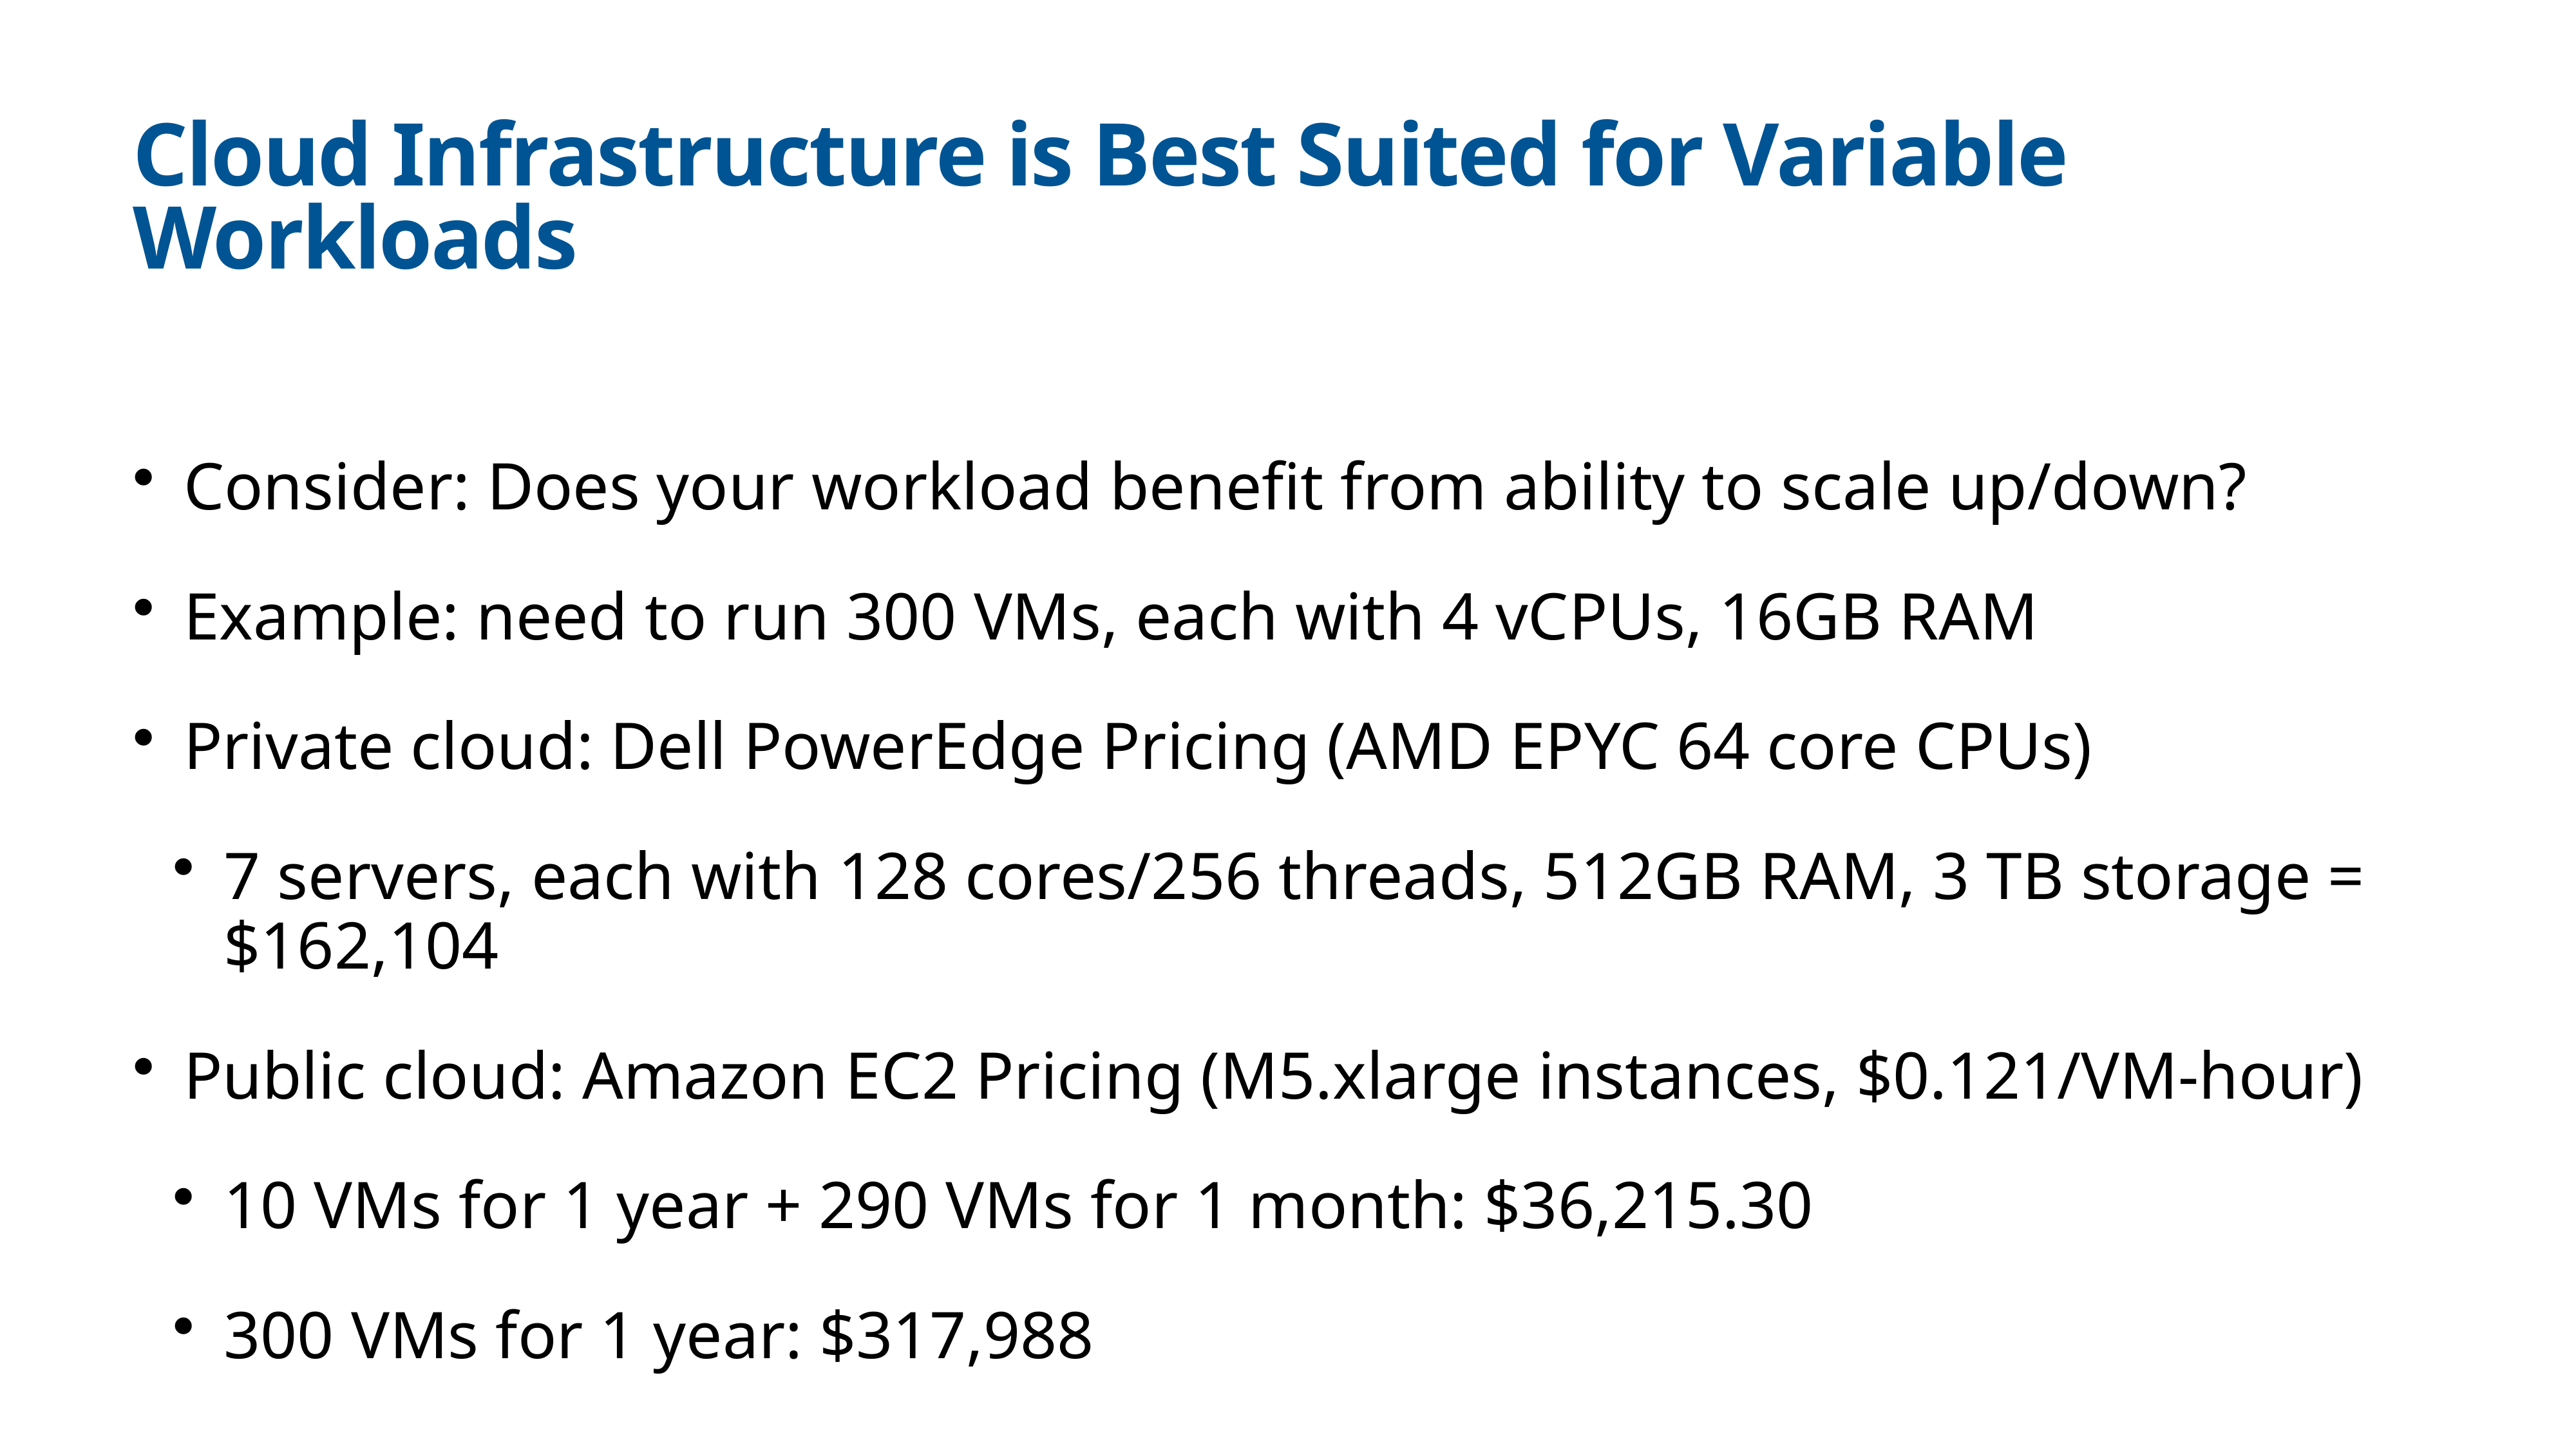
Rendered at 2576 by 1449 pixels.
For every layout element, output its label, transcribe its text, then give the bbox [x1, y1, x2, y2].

title Cloud Infrastructure is Best Suited for Variable Workloads [127, 113, 2449, 266]
list Consider: Does your workload benefit from ability to scale up/down? Example: need to run 300 VMs, each with 4 vCPUs, 16GB RAM Private cloud: Dell PowerEdge Pricing (AMD EPYC 64 core CPUs) 7 servers, each with 128 cores/256 threads, 512GB RAM, 3 TB storage = $162,104 Public cloud: Amazon EC2 Pricing (M5.xlarge instances, $0.121/VM-hour) 10 VMs for 1 year + 290 VMs for 1 month: $36,215.30 300 VMs for 1 year: $317,988 [127, 448, 2449, 1392]
